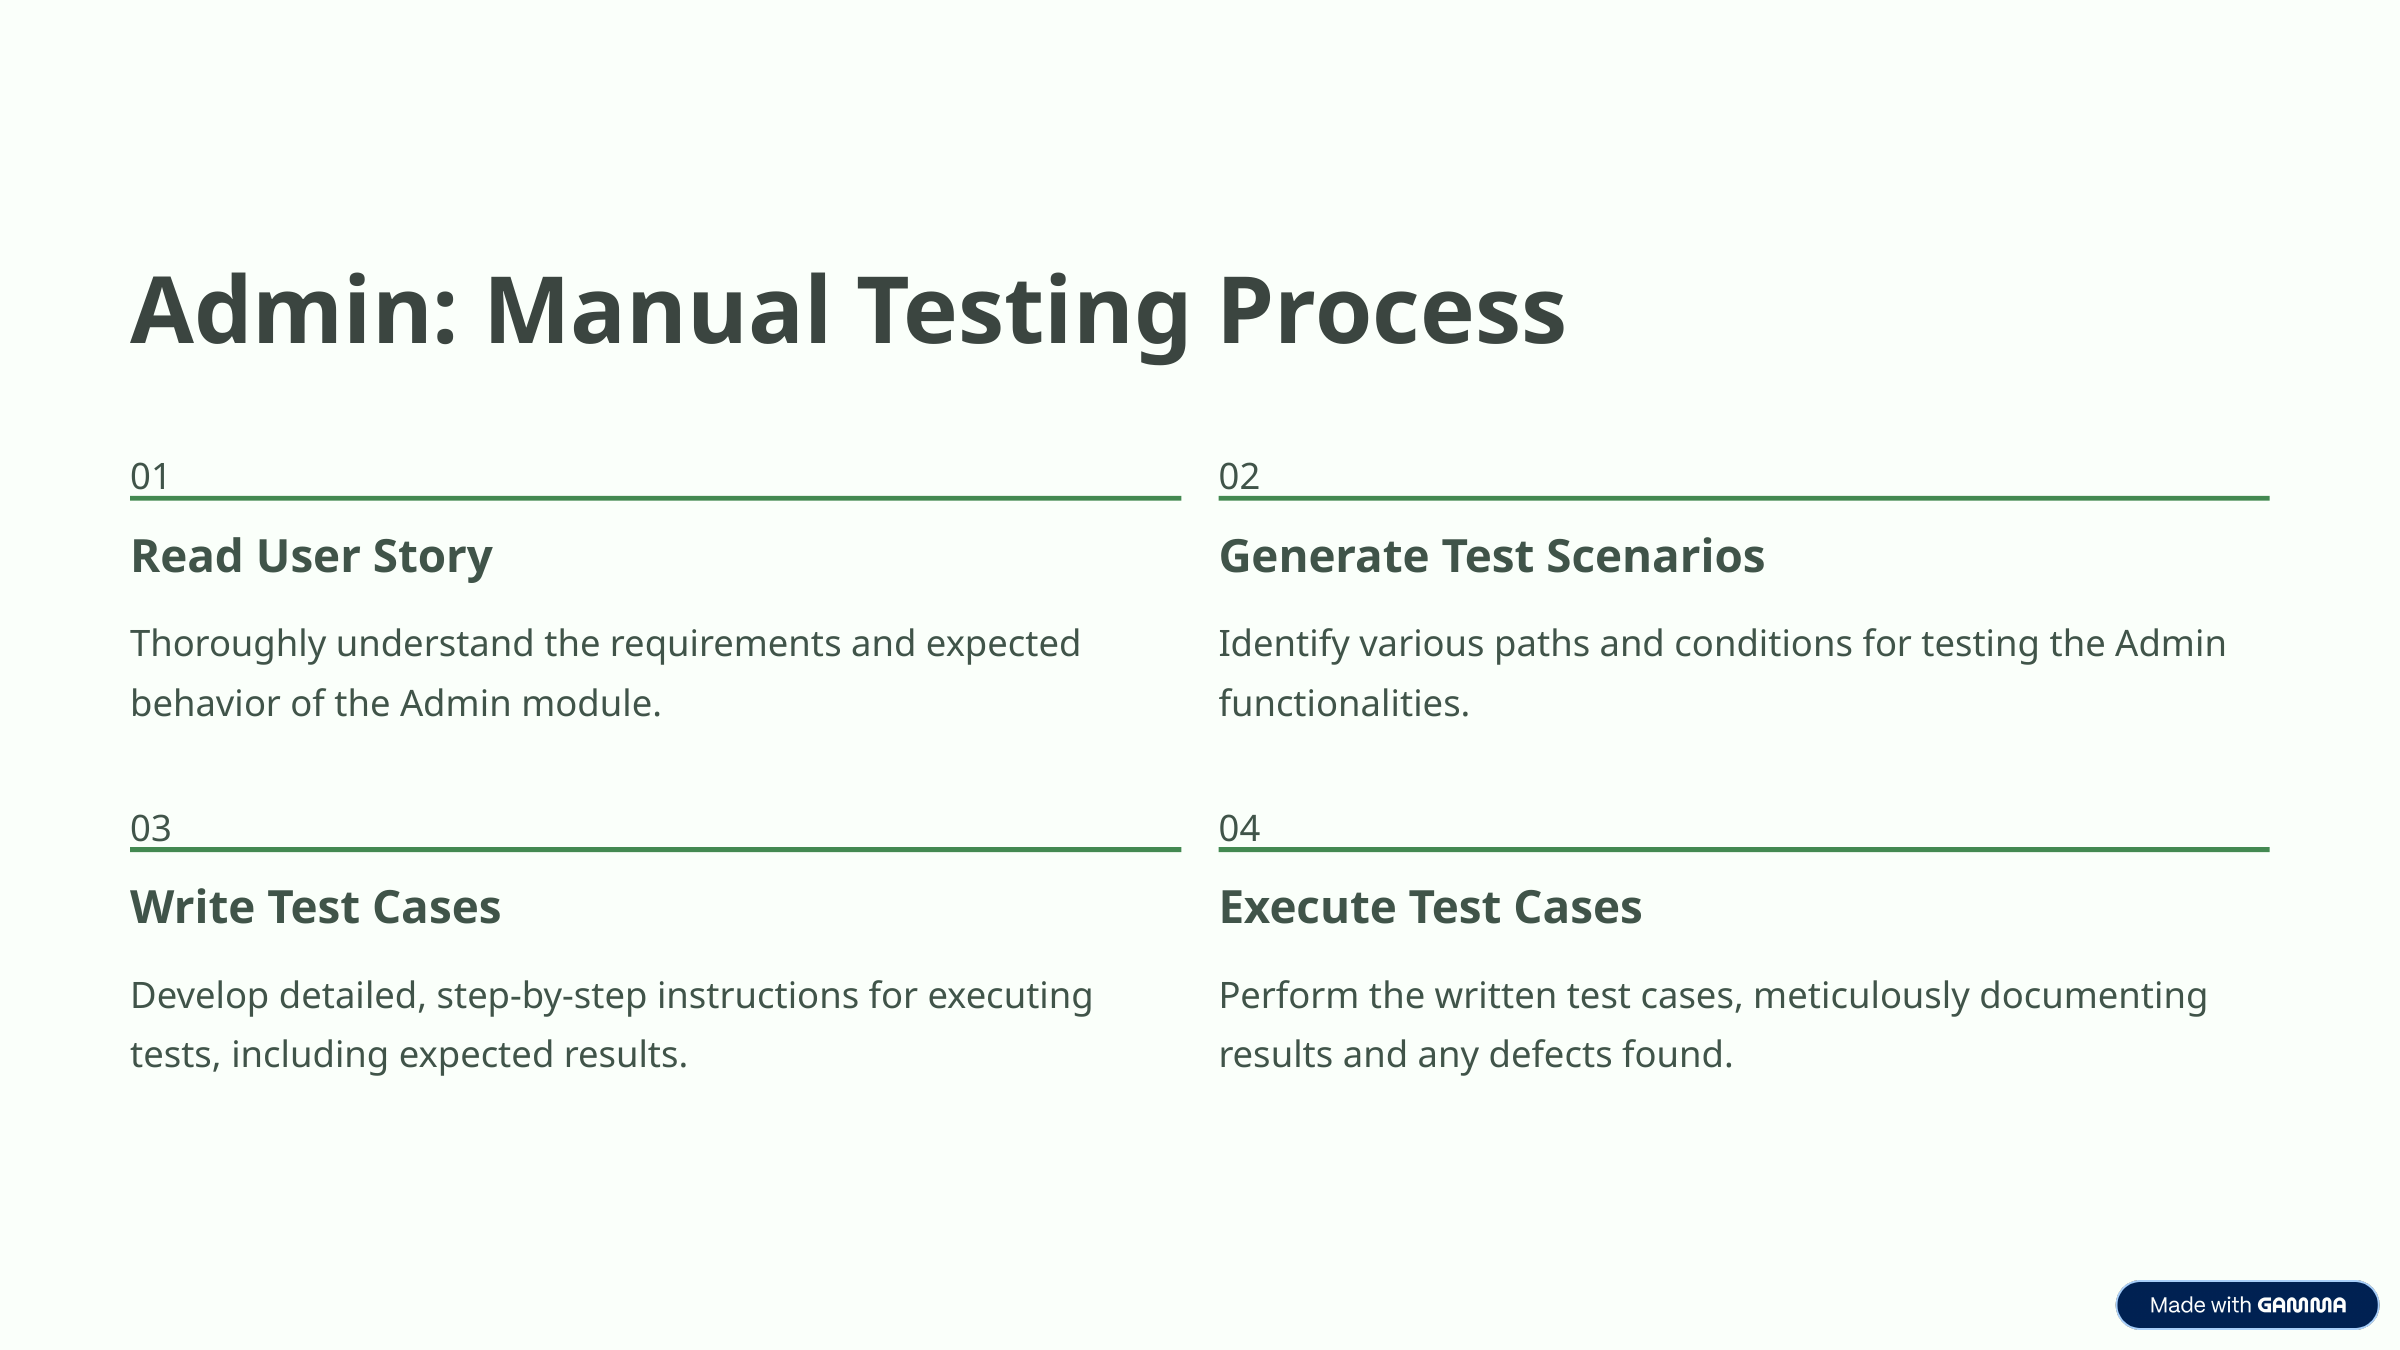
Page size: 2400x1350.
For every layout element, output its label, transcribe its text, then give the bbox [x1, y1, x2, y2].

text_box Generate Test Scenarios [1218, 524, 1787, 583]
text_box [130, 847, 1182, 853]
text_box 04 [1218, 788, 1256, 836]
text_box Write Test Cases [130, 875, 596, 934]
text_box 01 [130, 437, 168, 484]
text_box Admin: Manual Testing Process [130, 246, 1618, 364]
text_box [1218, 495, 2270, 501]
text_box Read User Story [130, 524, 596, 583]
text_box Perform the written test cases, meticulously documenting results and any defects found. [1218, 956, 2270, 1076]
picture [2106, 1271, 2389, 1339]
text_box Thoroughly understand the requirements and expected behavior of the Admin module. [130, 604, 1182, 724]
text_box [130, 495, 1182, 501]
text_box 02 [1218, 437, 1256, 484]
text_box 03 [130, 788, 168, 836]
text_box [1218, 847, 2270, 853]
text_box Develop detailed, step-by-step instructions for executing tests, including expected results. [130, 956, 1182, 1076]
text_box Execute Test Cases [1218, 875, 1684, 934]
text_box Identify various paths and conditions for testing the Admin functionalities. [1218, 604, 2270, 724]
